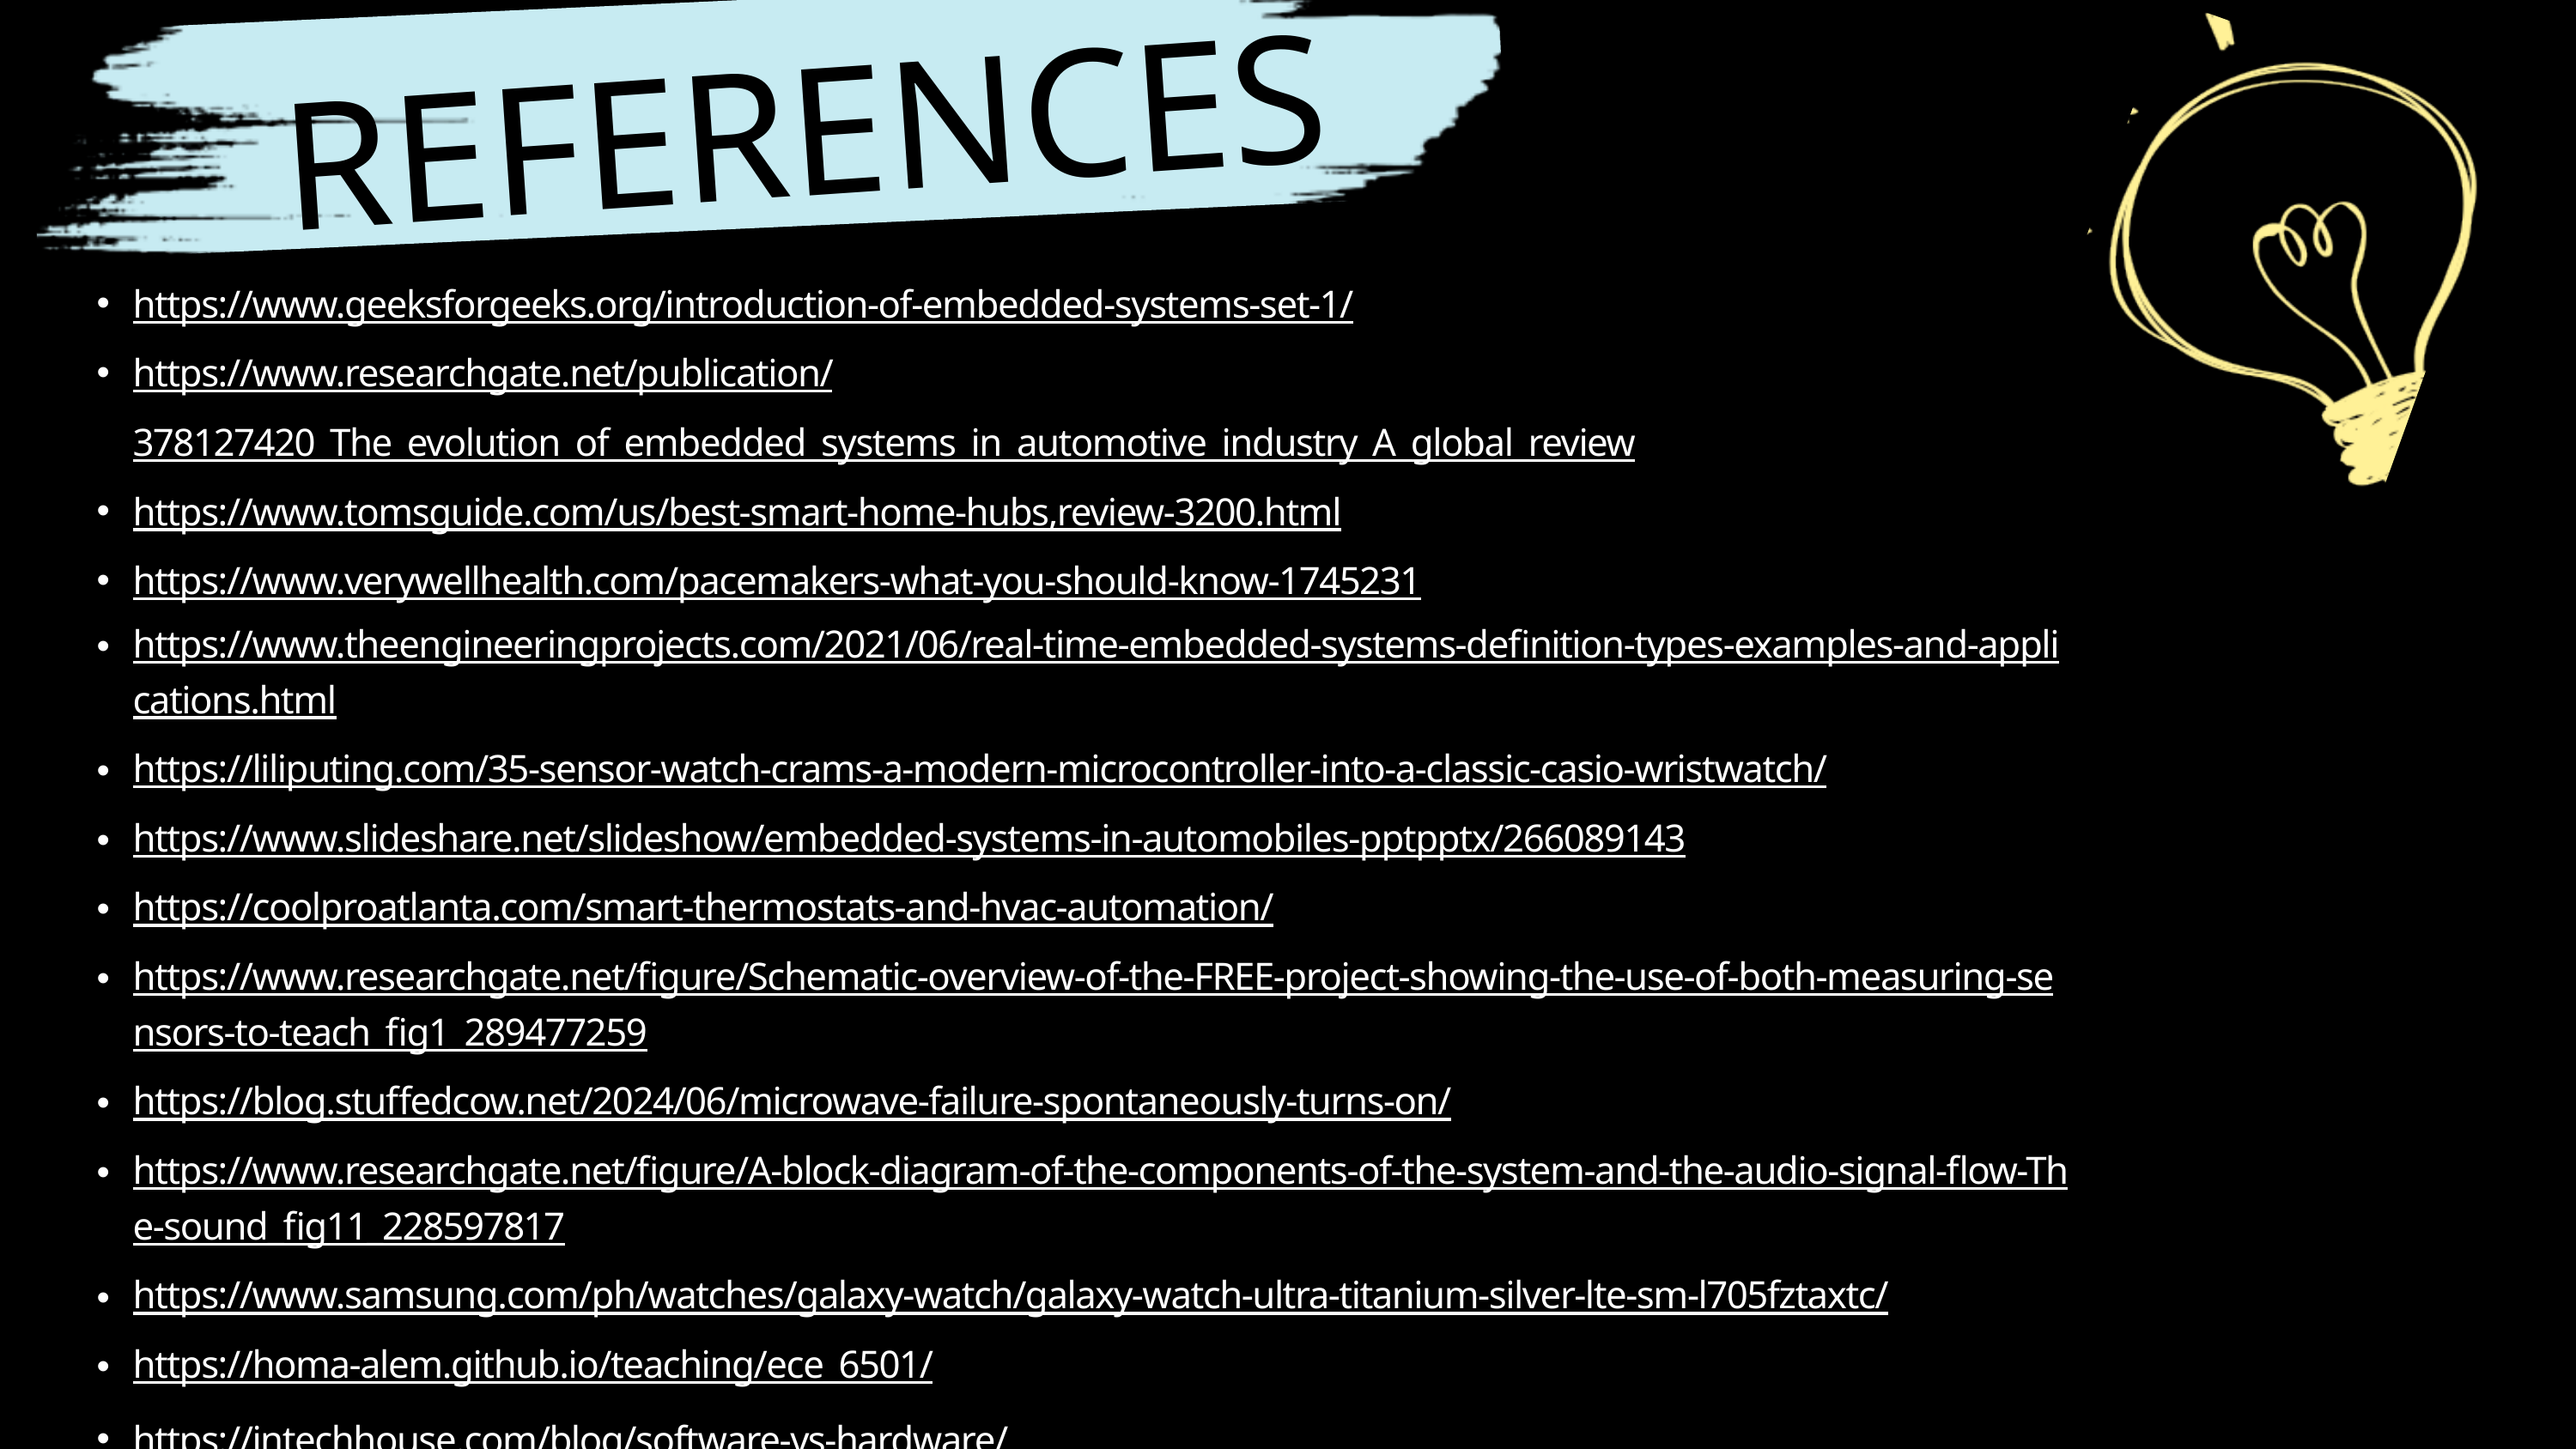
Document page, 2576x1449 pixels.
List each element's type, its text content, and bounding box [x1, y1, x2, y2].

text_box [27, 0, 1508, 261]
text_box https://www.geeksforgeeks.org/introduction-of-embedded-systems-set-1/ https://www.researchgate.net/publication/378127420_The_evolution_of_embedded_systems_in_automotive_industry_A_global_review https://www.tomsguide.com/us/best-smart-home-hubs,review-3200.html https://www.verywellhealth.com/pacemakers-what-you-should-know-1745231 https://www.theengineeringprojects.com/2021/06/real-time-embedded-systems-definition-types-examples-and-applications.html https://liliputing.com/35-sensor-watch-crams-a-modern-microcontroller-into-a-classic-casio-wristwatch/ https://www.slideshare.net/slideshow/embedded-systems-in-automobiles-pptpptx/266089143 https://coolproatlanta.com/smart-thermostats-and-hvac-automation/ https://www.researchgate.net/figure/Schematic-overview-of-the-FREE-project-showing-the-use-of-both-measuring-sensors-to-teach_fig1_289477259 https://blog.stuffedcow.net/2024/06/microwave-failure-spontaneously-turns-on/ https://www.researchgate.net/figure/A-block-diagram-of-the-components-of-the-system-and-the-audio-signal-flow-The-sound_fig11_228597817 https://www.samsung.com/ph/watches/galaxy-watch/galaxy-watch-ultra-titanium-silver-lte-sm-l705fztaxtc/ https://homa-alem.github.io/teaching/ece_6501/ https://intechhouse.com/blog/software-vs-hardware/ [60, 256, 2074, 1364]
text_box REFERENCES [139, 37, 1473, 256]
text_box [2074, 0, 2515, 510]
